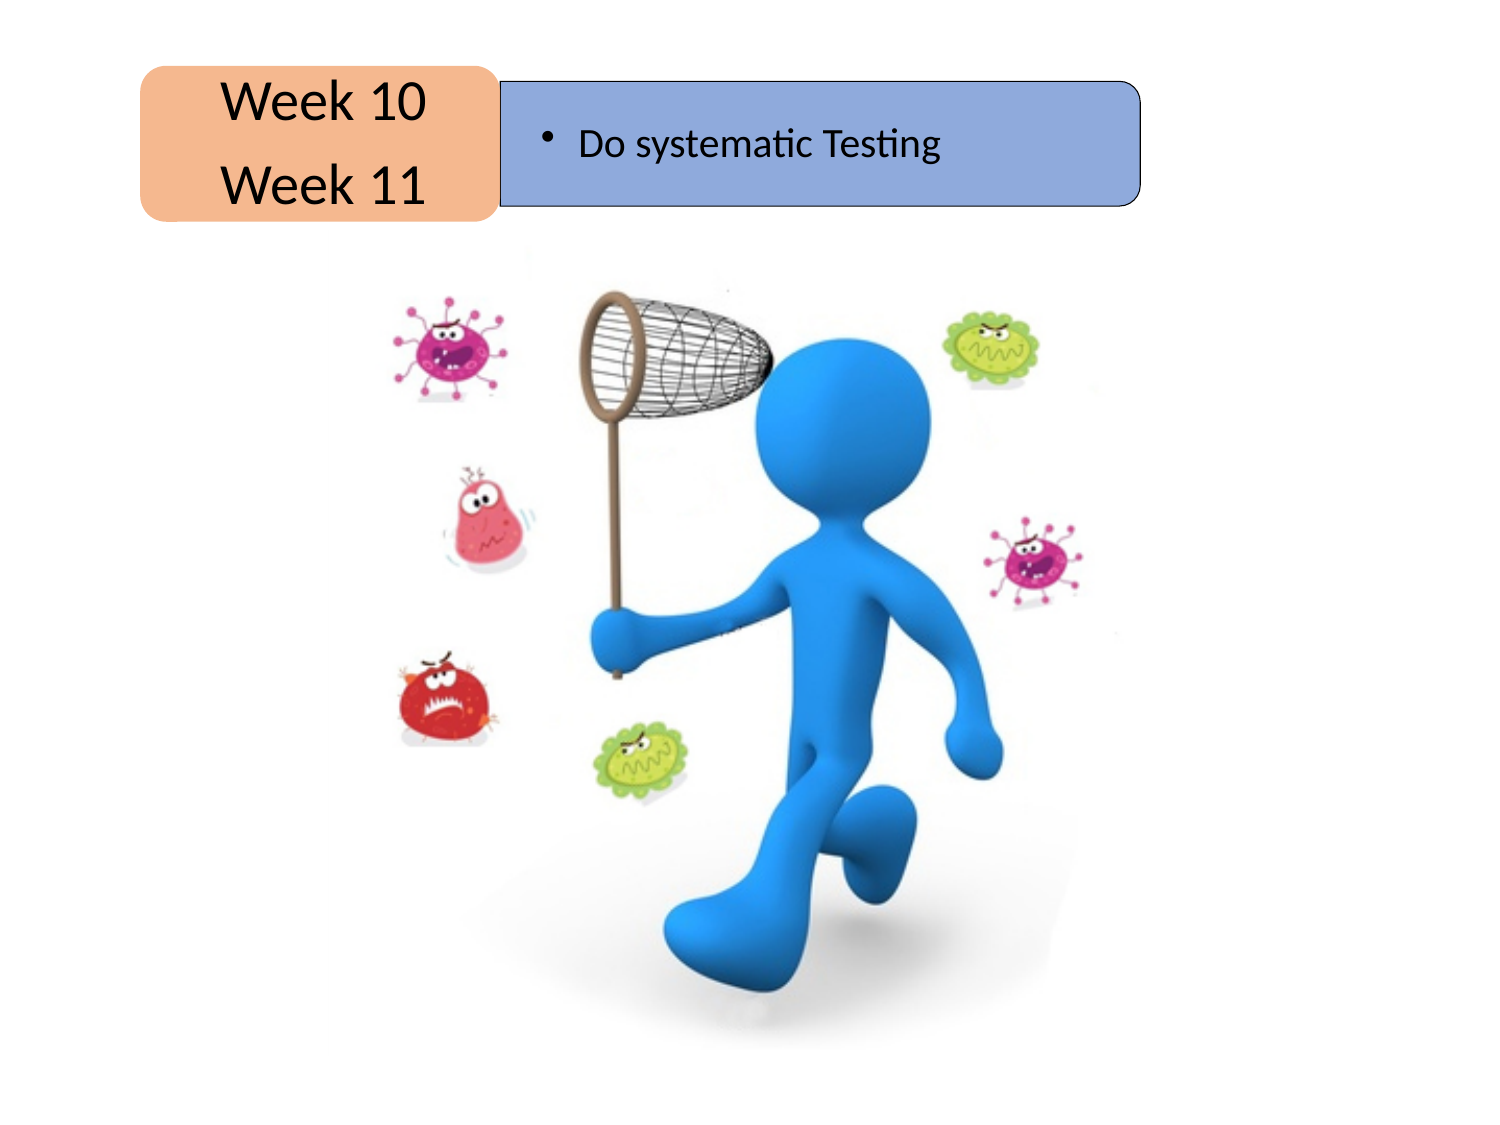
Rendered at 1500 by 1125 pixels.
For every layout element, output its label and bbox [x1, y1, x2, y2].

text_box [140, 65, 1141, 222]
picture [327, 230, 1151, 1056]
